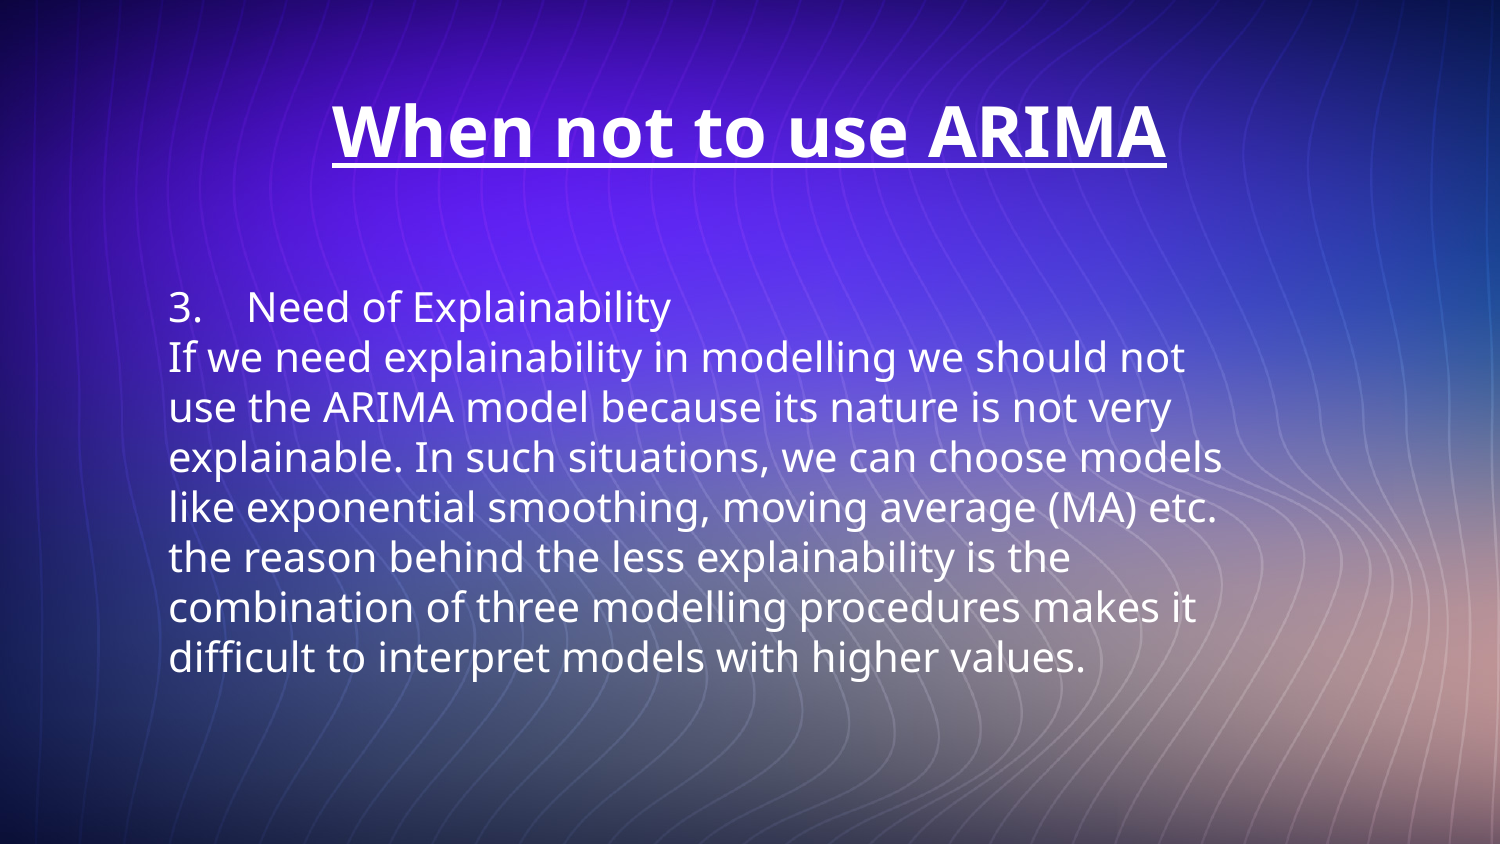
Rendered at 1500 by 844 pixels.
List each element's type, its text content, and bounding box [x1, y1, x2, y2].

title When not to use ARIMA [118, 71, 1382, 166]
picture [0, 0, 1500, 844]
text_box 3. Need of Explainability If we need explainability in modelling we should not use the ARIMA model because its nature is not very explainable. In such situations, we can choose models like exponential smoothing, moving average (MA) etc. the reason behind the less explainability is the combination of three modelling procedures makes it difficult to interpret models with higher values. [153, 266, 1245, 697]
